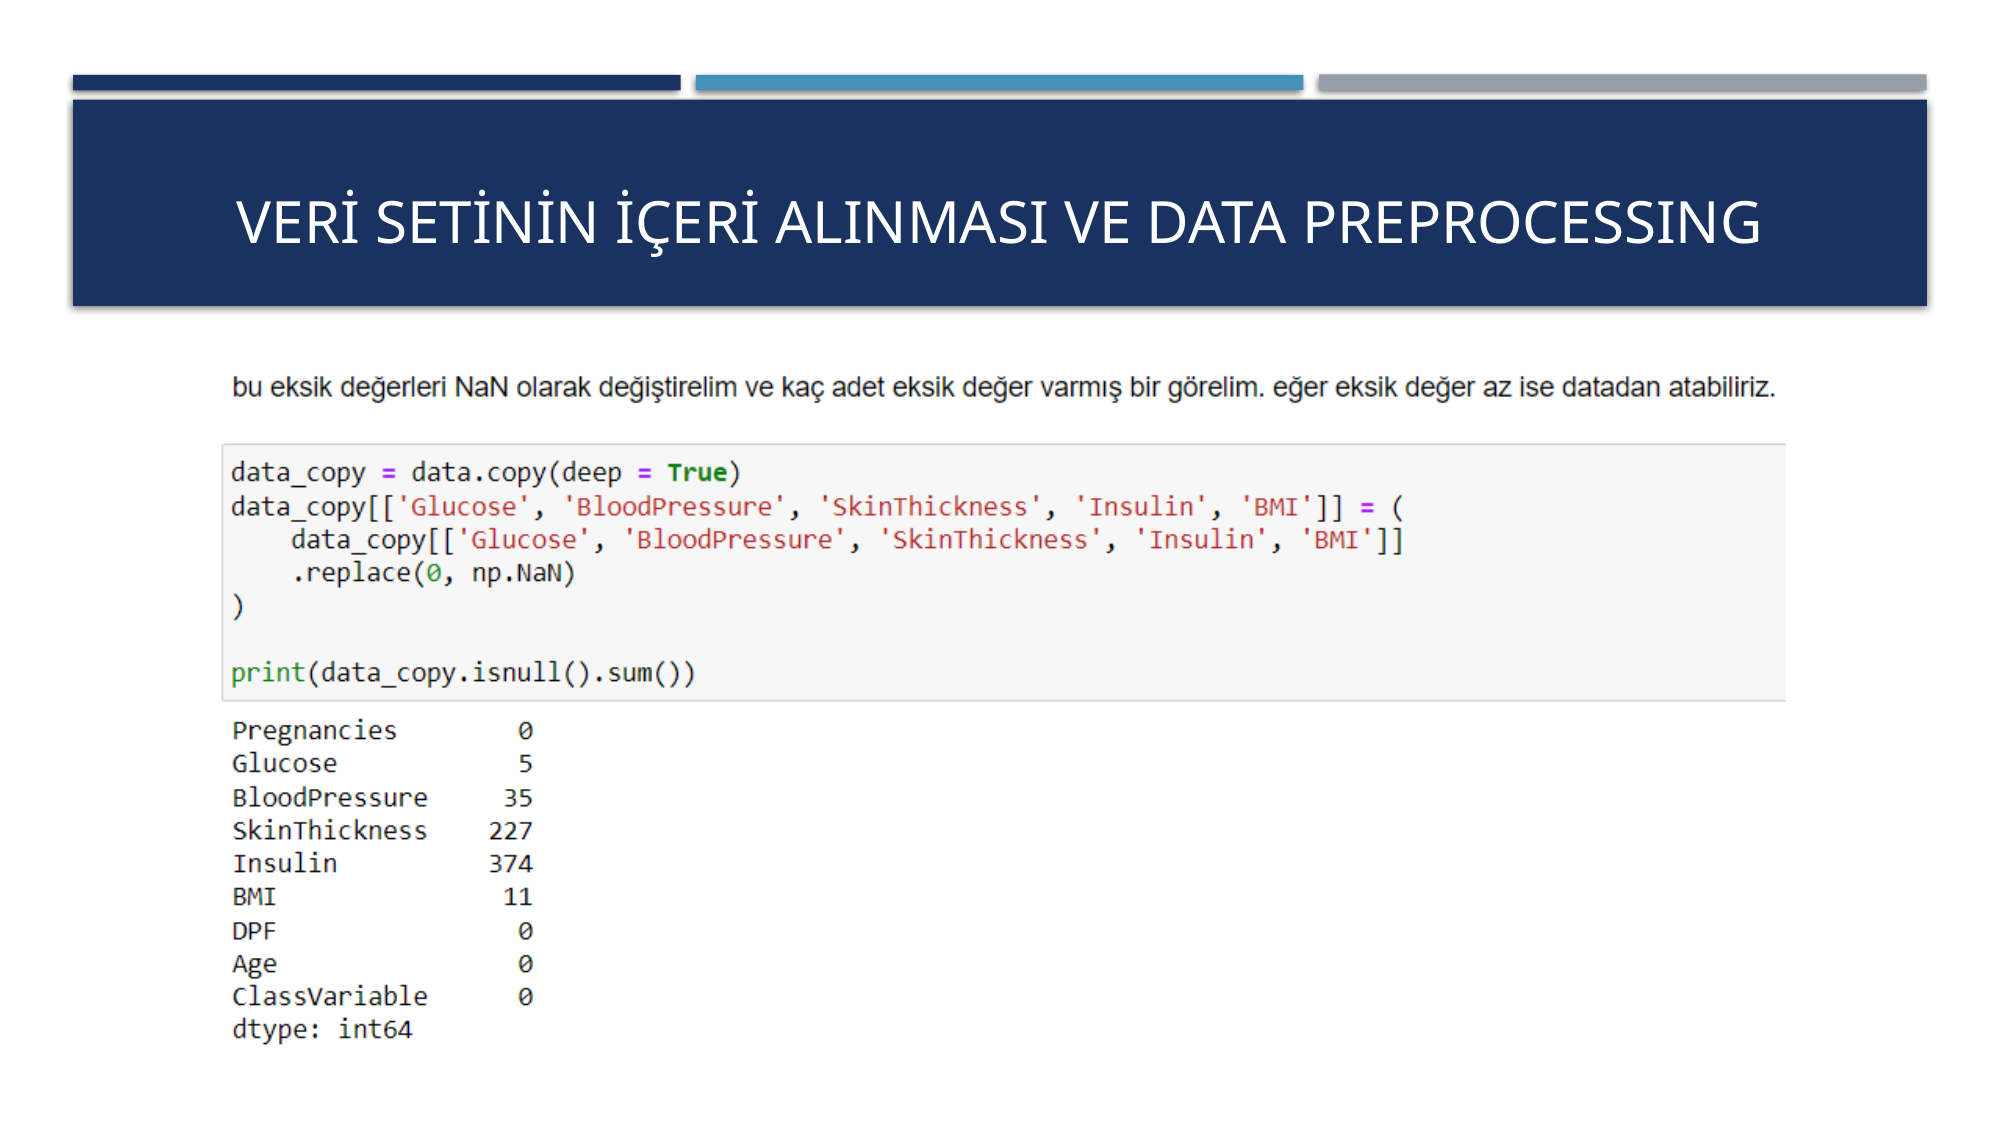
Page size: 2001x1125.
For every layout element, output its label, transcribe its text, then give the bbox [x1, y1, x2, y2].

picture [214, 364, 1786, 1055]
title Veri setinin içeri alınması ve data preprocessıng [95, 119, 1905, 333]
